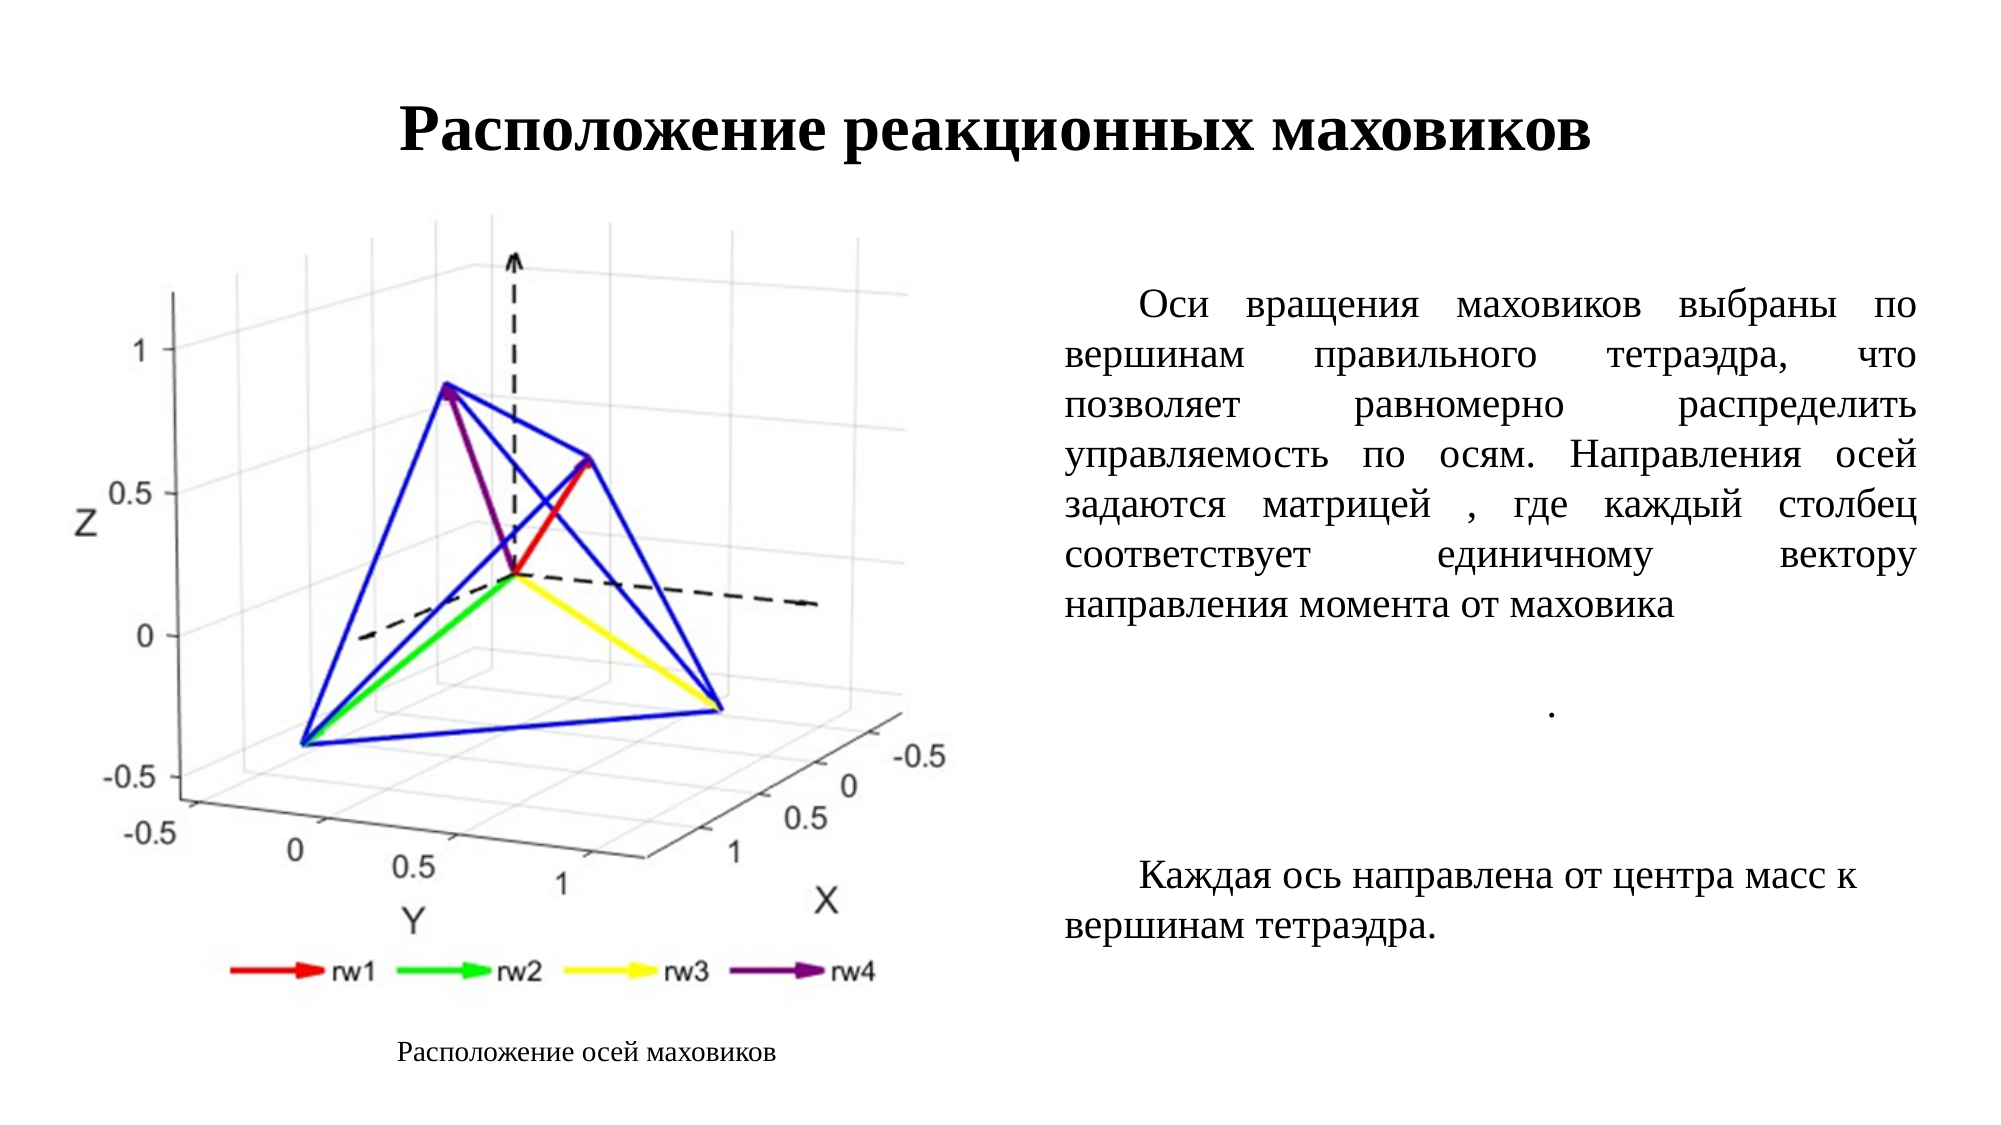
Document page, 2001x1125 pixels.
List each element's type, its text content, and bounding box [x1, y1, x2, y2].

picture [31, 145, 968, 1008]
text_box Расположение реакционных маховиков [309, 76, 1896, 251]
text_box Расположение осей маховиков [50, 1007, 1050, 1075]
